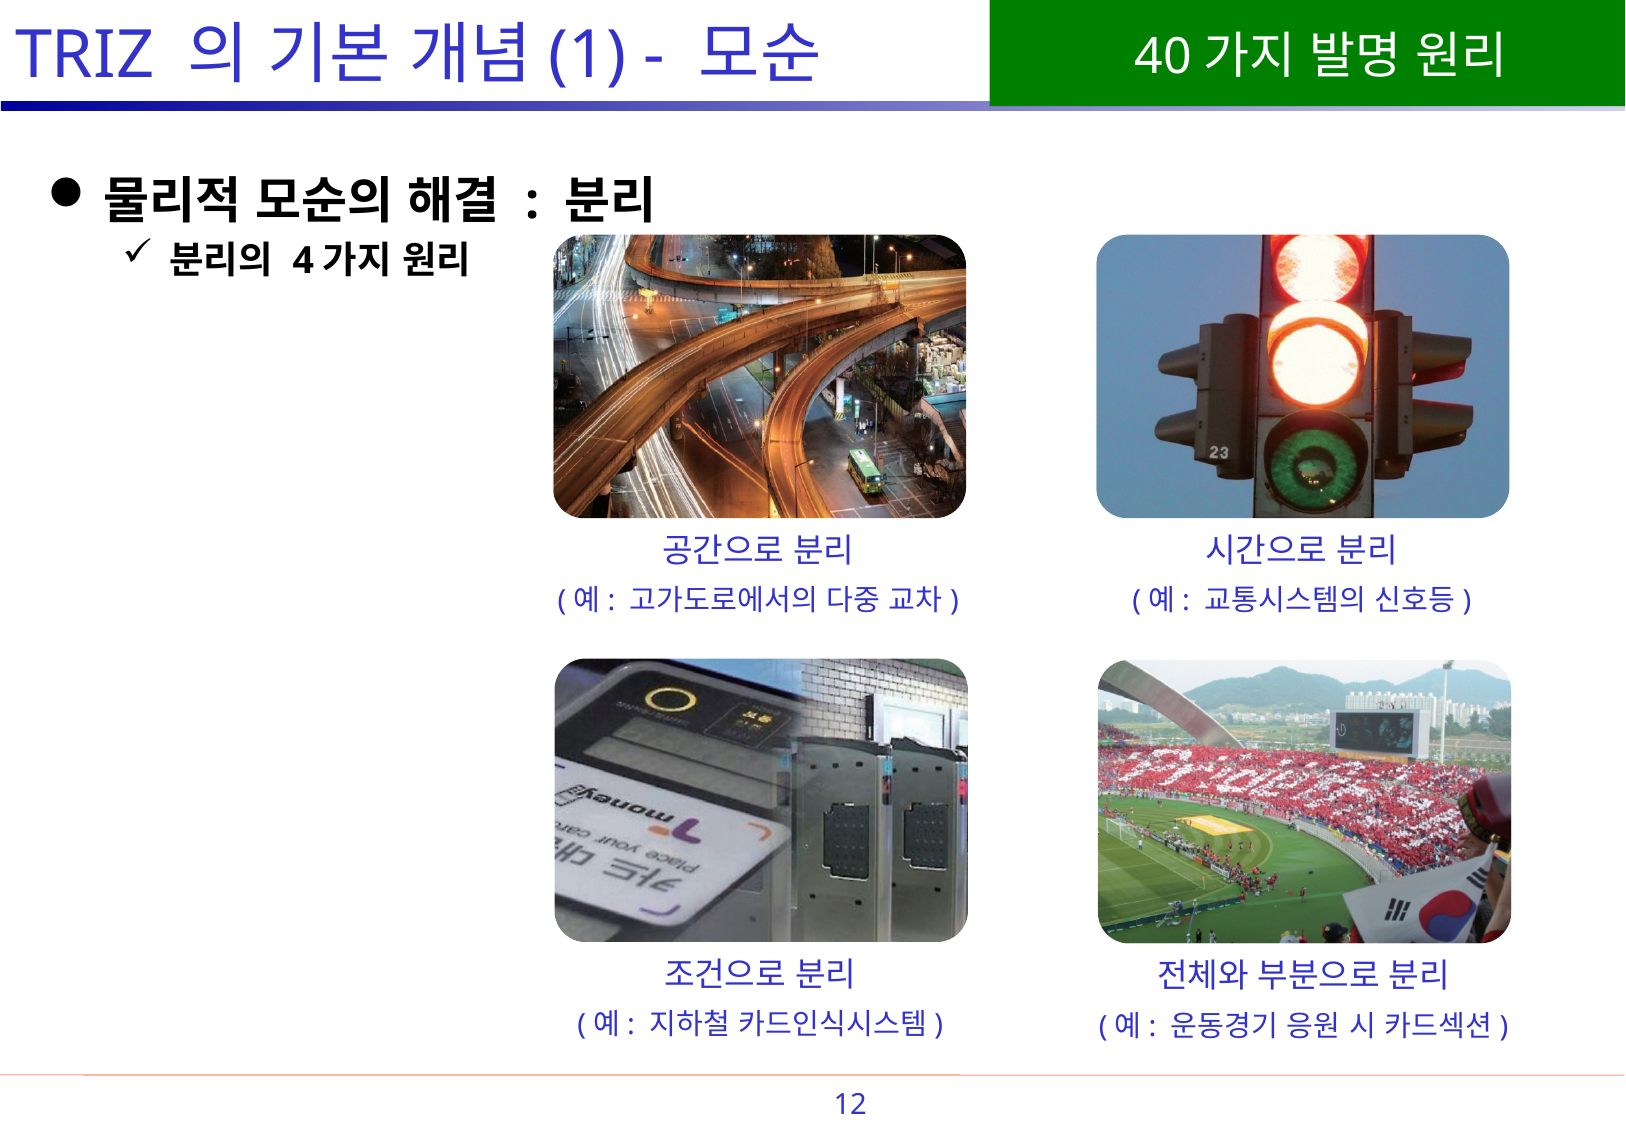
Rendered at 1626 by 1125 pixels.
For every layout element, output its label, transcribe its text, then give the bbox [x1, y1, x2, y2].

text_box 시간으로 분리 (예: 교통시스템의 신호등) [1117, 521, 1487, 624]
text_box [1095, 657, 1514, 946]
text_box 물리적 모순의 해결 : 분리 분리의 4가지 원리 [32, 160, 1333, 457]
text_box [550, 232, 969, 521]
title TRIZ 의 기본 개념(1) - 모순 [0, 0, 1466, 153]
text_box [552, 656, 971, 945]
text_box 공간으로 분리 (예: 고가도로에서의 다중 교차) [542, 521, 974, 624]
text_box 전체와 부분으로 분리 (예: 운동경기 응원 시 카드섹션) [1084, 947, 1524, 1050]
text_box 조건으로 분리 (예: 지하철 카드인식시스템) [562, 945, 958, 1048]
text_box [1093, 232, 1512, 521]
